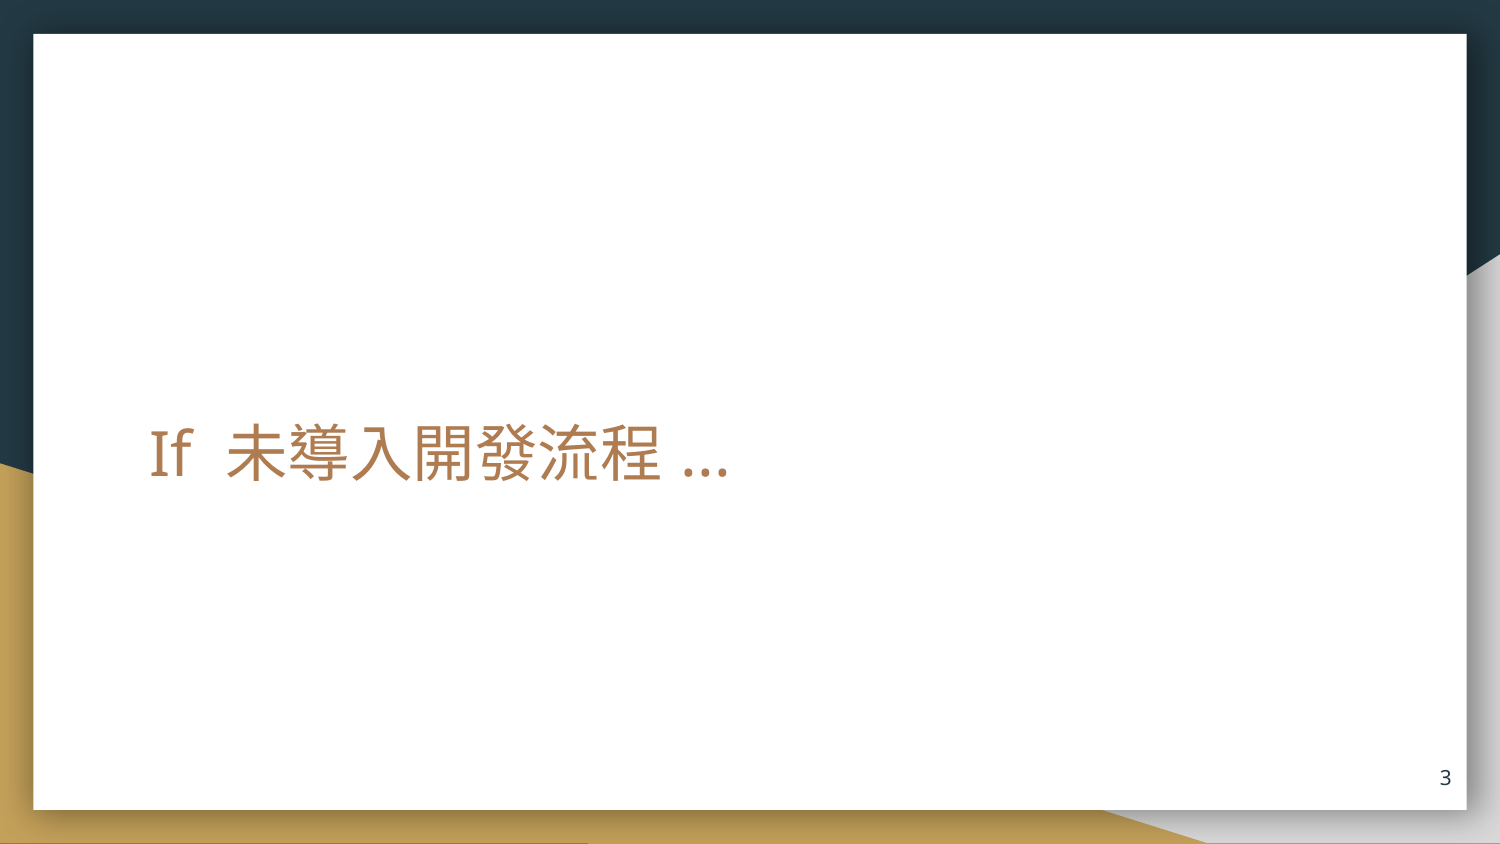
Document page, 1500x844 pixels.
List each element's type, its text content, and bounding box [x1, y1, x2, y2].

title If 未導入開發流程... [134, 388, 1366, 546]
slide_number ‹#› [1376, 745, 1467, 810]
